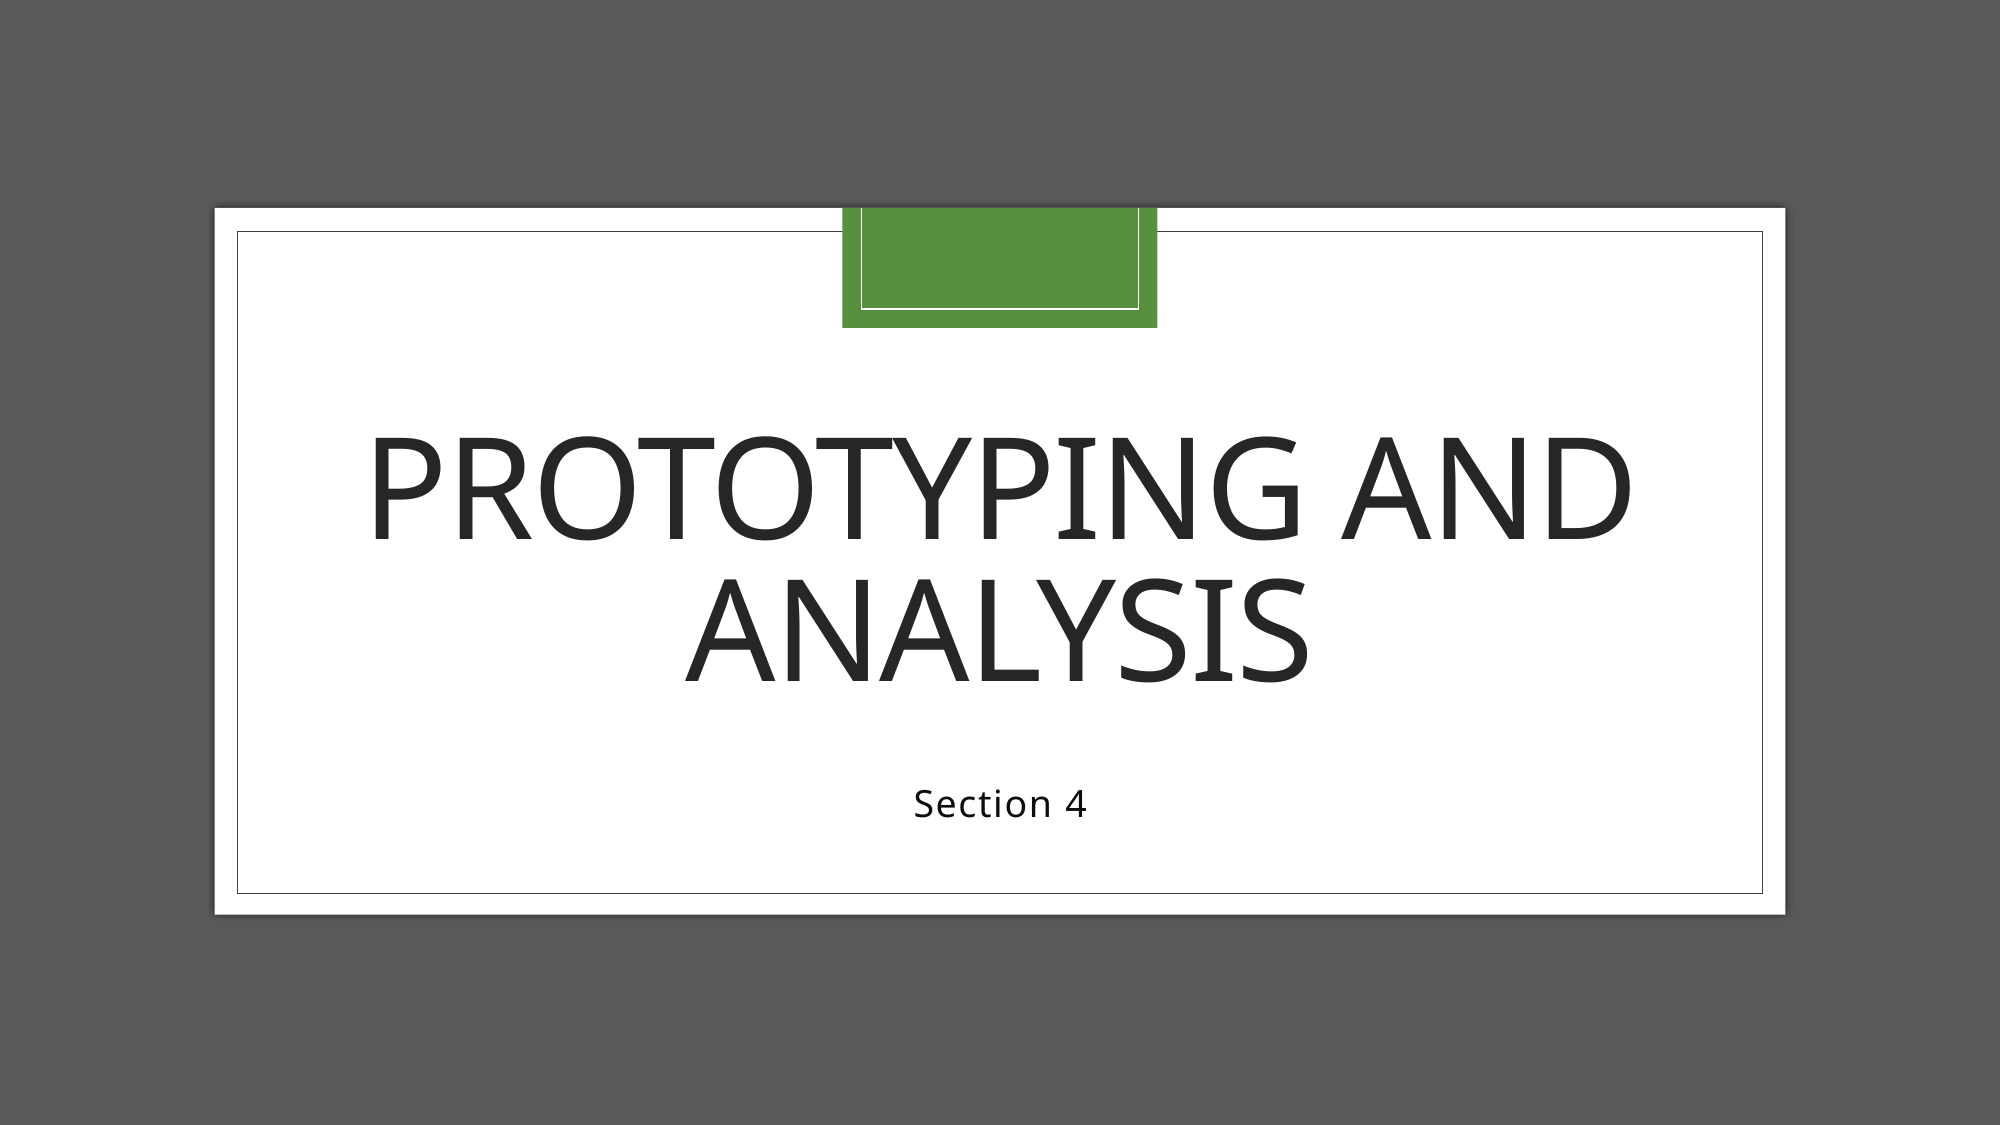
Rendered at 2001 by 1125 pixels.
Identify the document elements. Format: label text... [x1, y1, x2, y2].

title Prototyping and analysis [267, 368, 1733, 768]
subtitle Section 4 [267, 768, 1734, 844]
